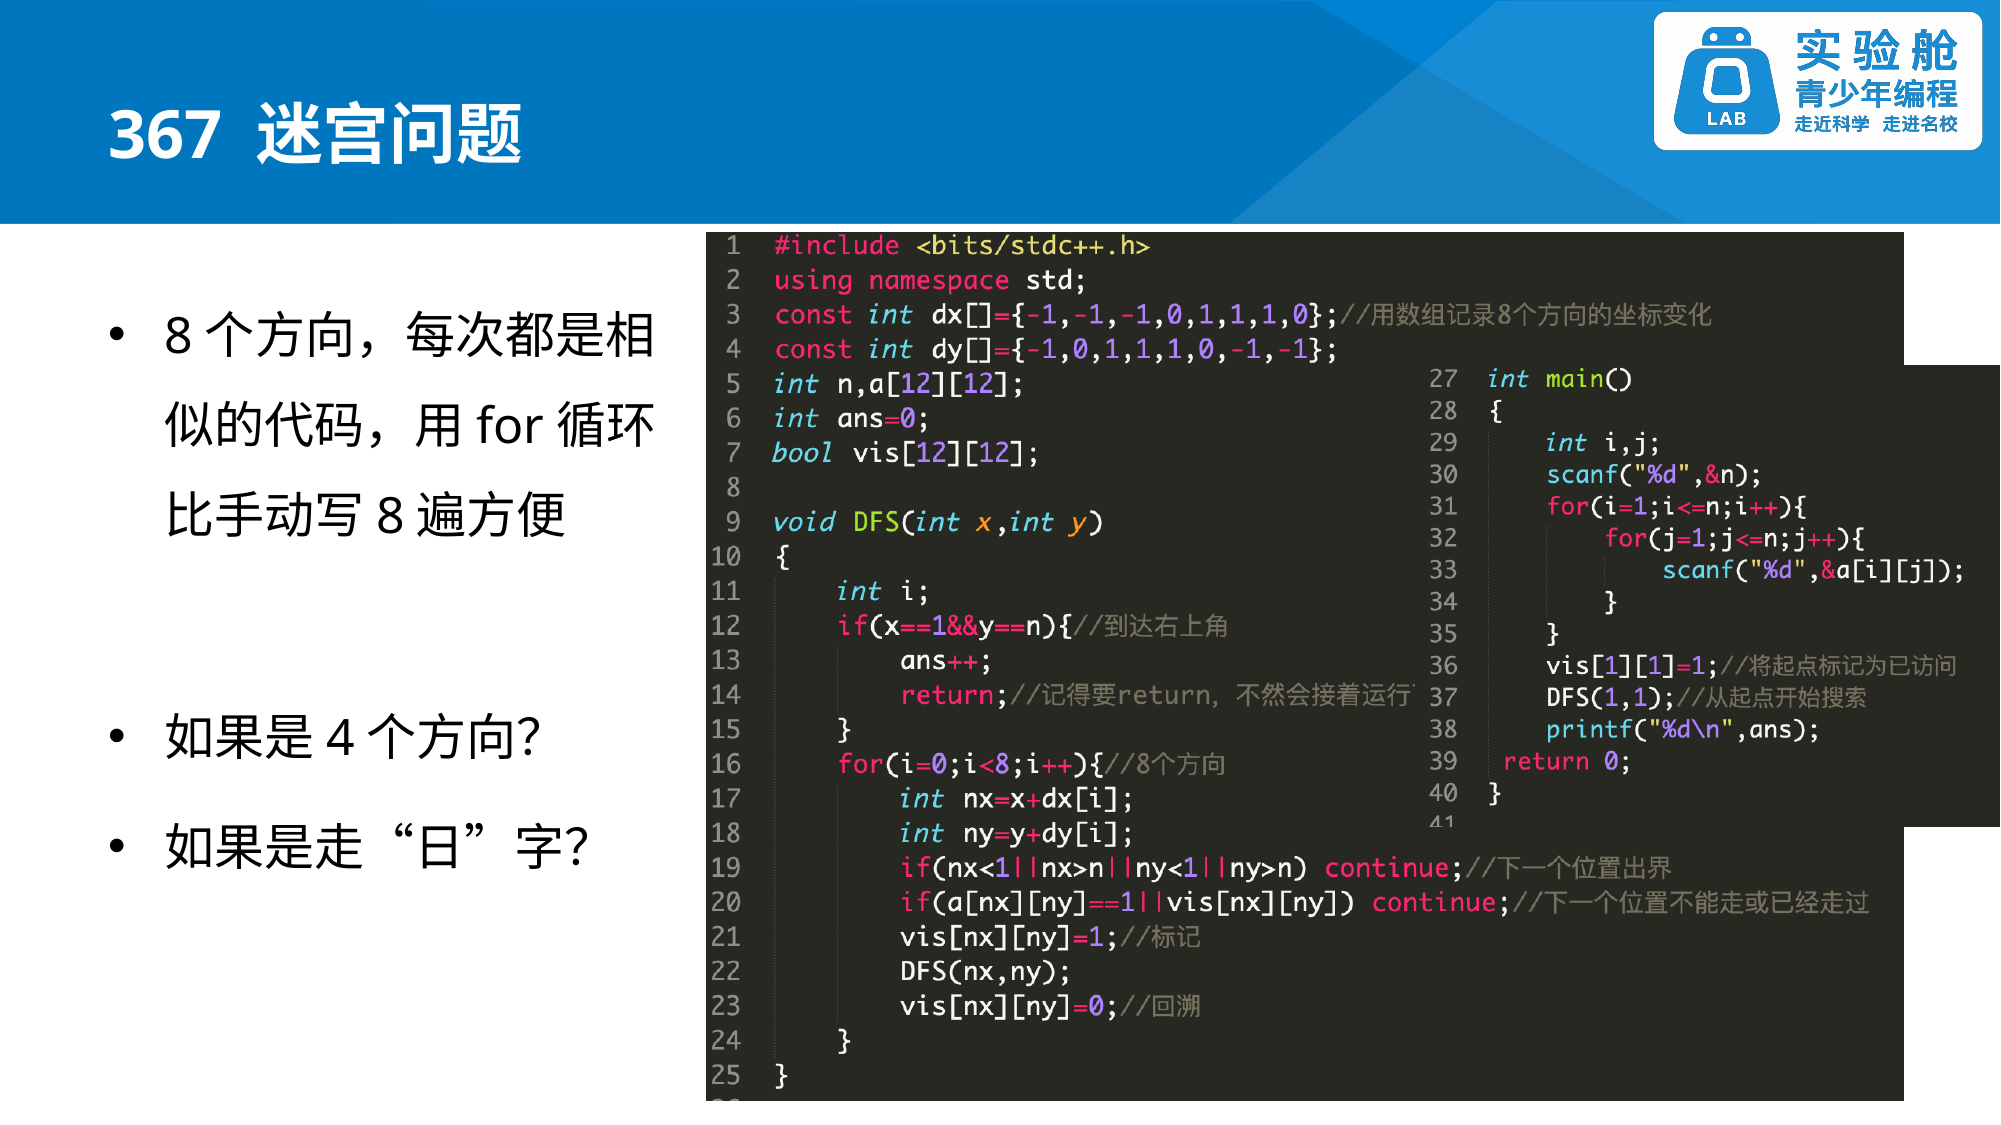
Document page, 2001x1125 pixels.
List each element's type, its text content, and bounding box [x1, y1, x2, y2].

picture [706, 232, 2000, 1101]
list 367 迷宫问题 [93, 93, 1547, 186]
list 8个方向，每次都是相似的代码，用for循环比手动写8遍方便 如果是4个方向？ 如果是走“日”字？ [93, 265, 675, 1031]
picture [1638, 0, 2000, 163]
